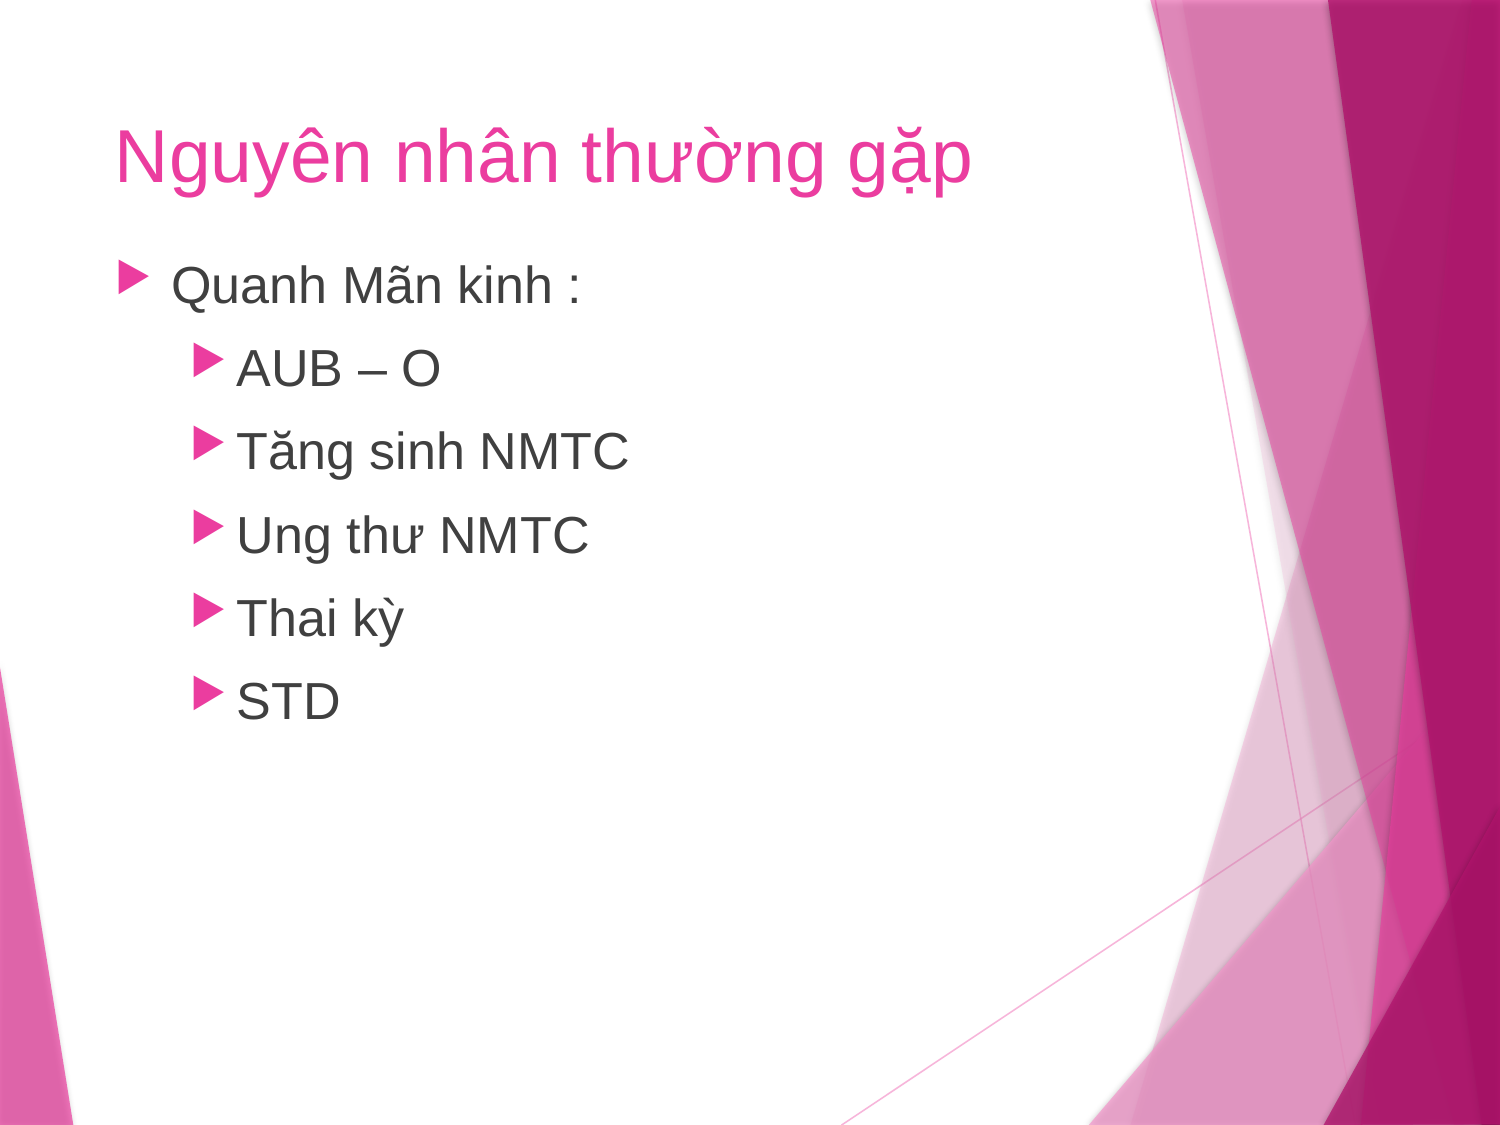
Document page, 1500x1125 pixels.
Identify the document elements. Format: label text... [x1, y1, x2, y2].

title Nguyên nhân thường gặp [99, 99, 1142, 220]
list Quanh Mãn kinh : AUB – O Tăng sinh NMTC Ung thư NMTC Thai kỳ STD [99, 243, 1142, 634]
